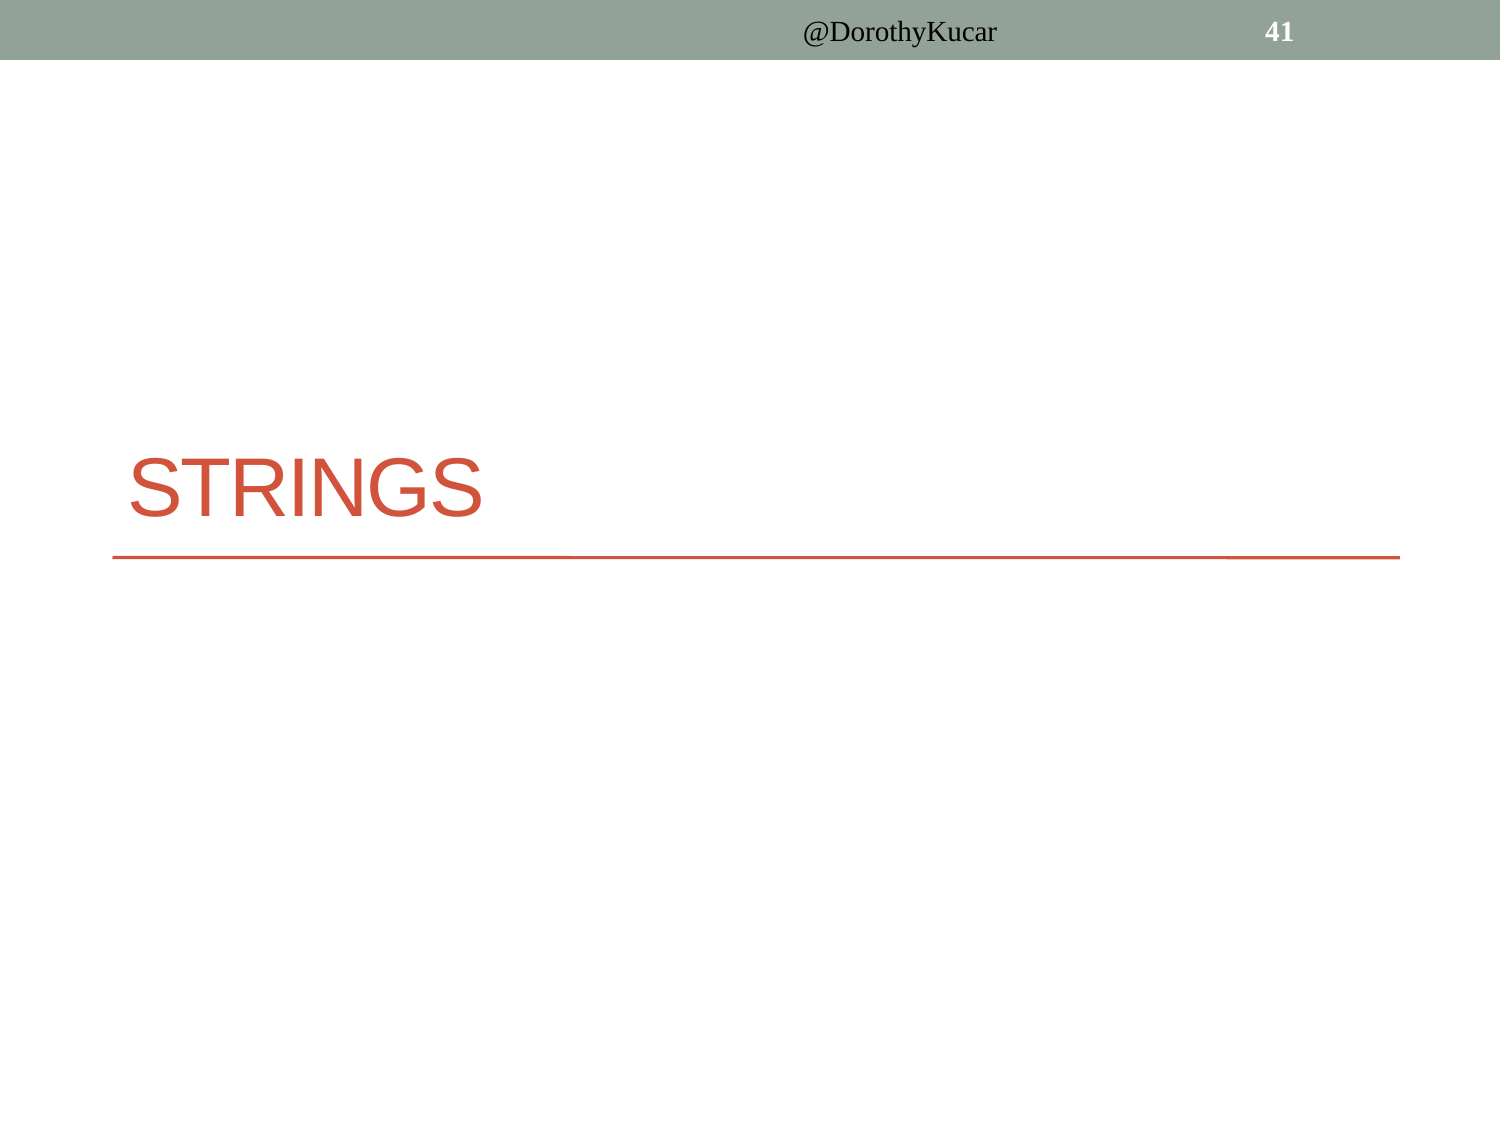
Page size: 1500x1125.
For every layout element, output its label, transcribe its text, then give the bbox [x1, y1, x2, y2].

slide_number 41 [1250, 3, 1425, 57]
footer @DorothyKucar [562, 3, 1238, 57]
title STRINGS [112, 224, 1400, 542]
